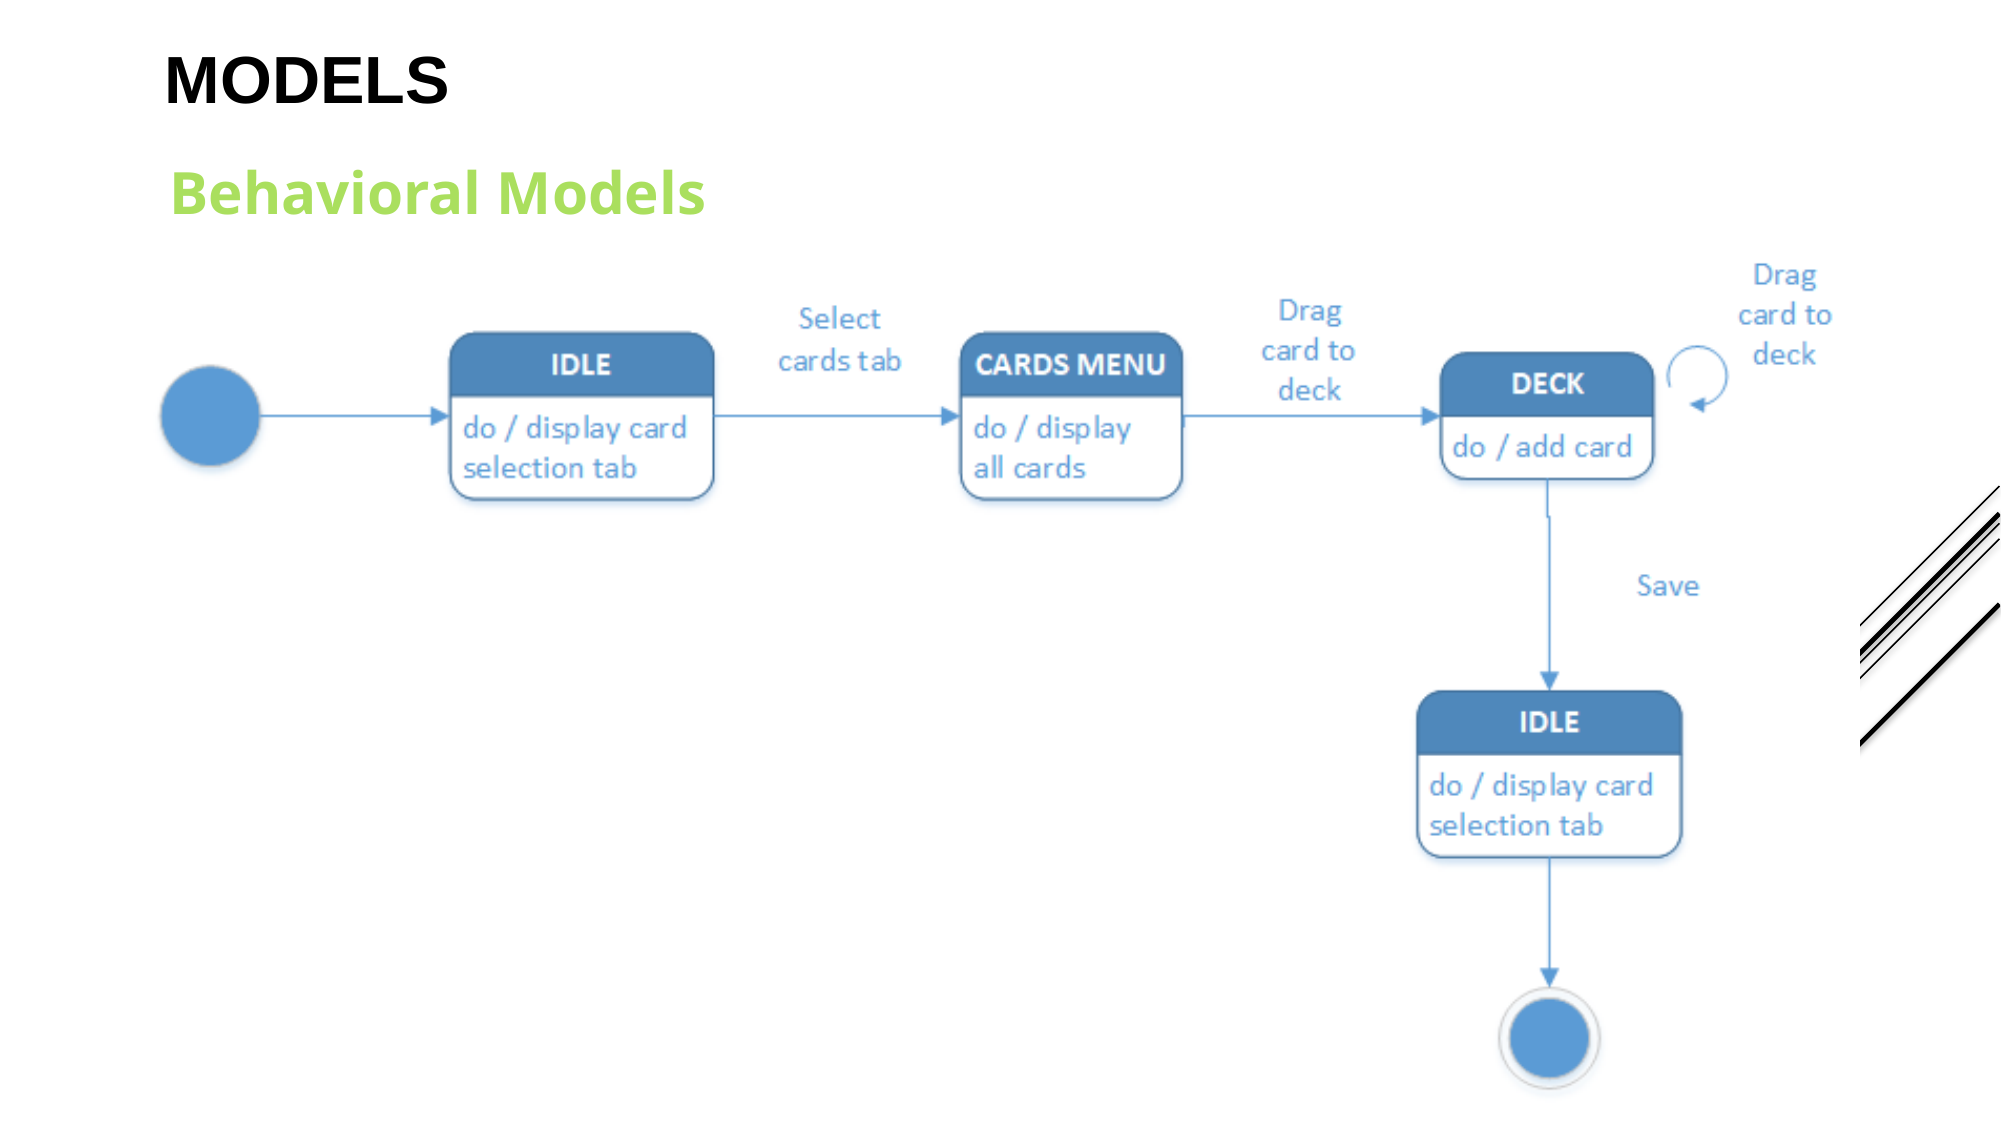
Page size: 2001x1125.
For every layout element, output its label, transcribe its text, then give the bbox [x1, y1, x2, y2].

text_box MODELS [150, 29, 1200, 120]
picture [149, 243, 1861, 1106]
text_box Behavioral Models [107, 148, 1508, 225]
